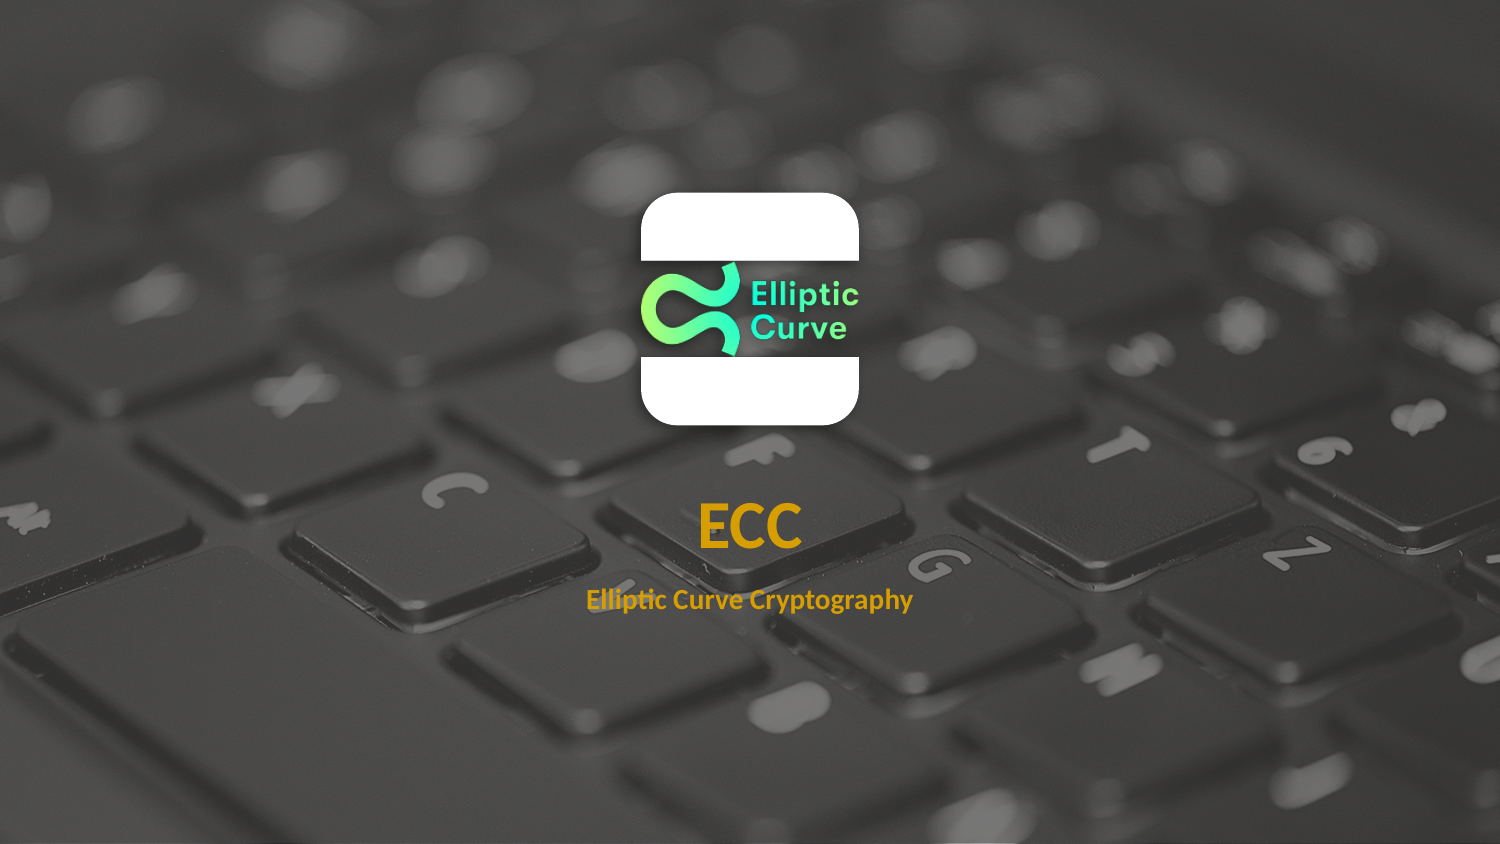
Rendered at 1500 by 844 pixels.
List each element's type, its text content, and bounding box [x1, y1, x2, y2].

list Elliptic Curve Cryptography [0, 574, 1500, 622]
list ECC [0, 478, 1500, 574]
picture [640, 192, 860, 426]
